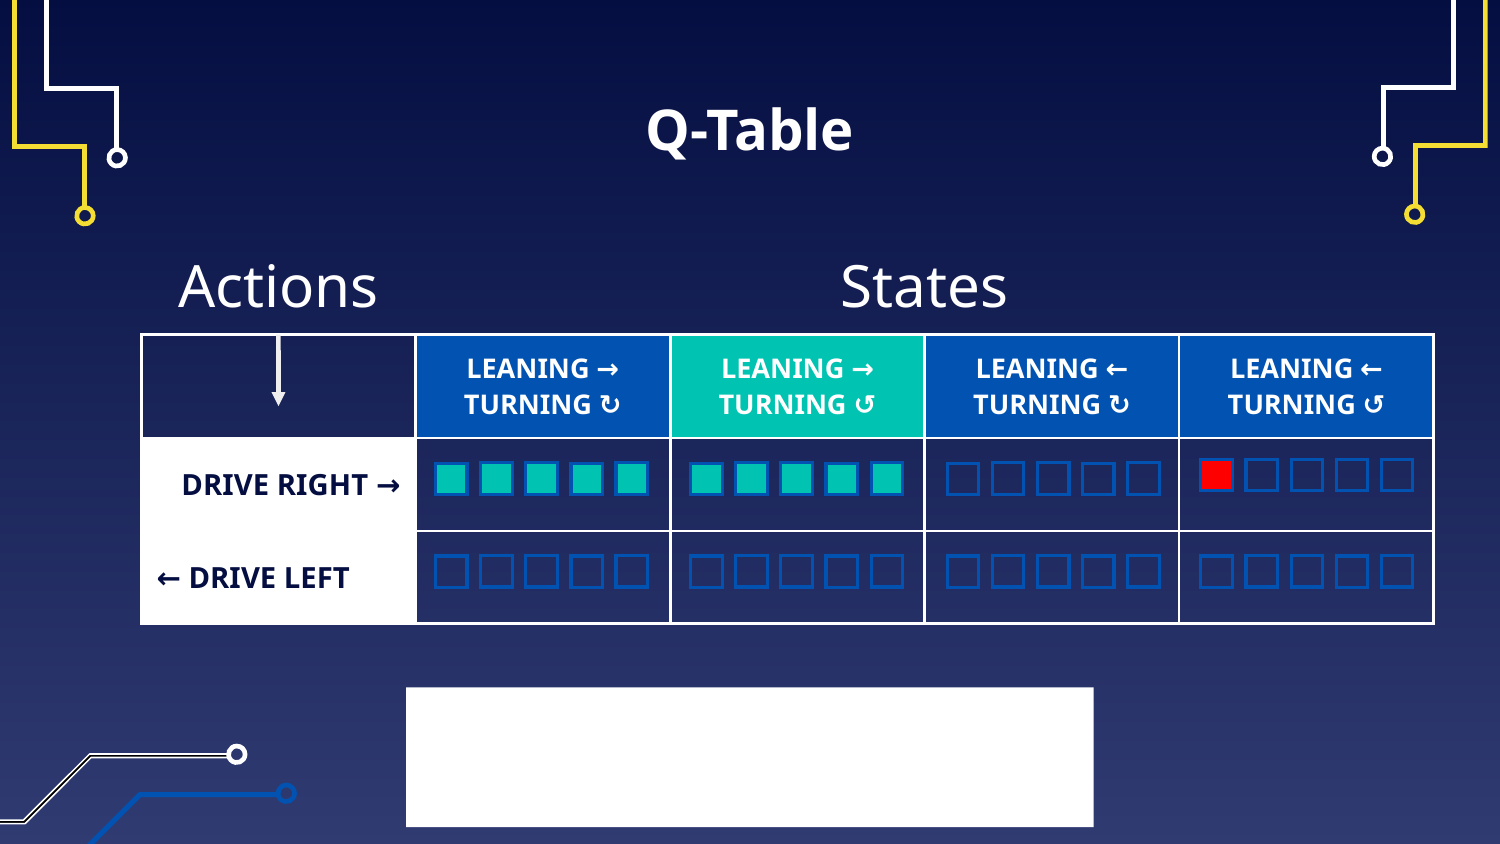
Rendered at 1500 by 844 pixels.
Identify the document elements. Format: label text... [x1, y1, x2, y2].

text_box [690, 462, 903, 495]
table_cell [926, 532, 1178, 622]
table_cell [417, 532, 669, 622]
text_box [1200, 555, 1413, 588]
table_header LEANING ← TURNING ↻ [926, 336, 1178, 437]
table_cell [417, 439, 669, 530]
text_box Actions [141, 242, 416, 335]
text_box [947, 555, 1160, 588]
table_header LEANING ← TURNING ↺ [1180, 336, 1432, 437]
table_cell DRIVE RIGHT → [143, 439, 414, 530]
table_cell [1180, 439, 1432, 530]
table_cell [1180, 532, 1432, 622]
table_cell [672, 532, 923, 622]
text_box States [416, 242, 1434, 335]
text_box Start over from a random state [406, 687, 1094, 828]
table_header LEANING → TURNING ↺ [672, 336, 923, 437]
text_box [435, 555, 648, 588]
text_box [435, 462, 648, 495]
table_header [143, 336, 414, 437]
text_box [690, 555, 903, 588]
table_cell [926, 439, 1178, 530]
table_cell ← DRIVE LEFT [143, 532, 414, 622]
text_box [947, 462, 1160, 495]
text_box [272, 334, 285, 407]
title Q-Table [116, 88, 1383, 167]
table_cell [672, 439, 923, 530]
table_header LEANING → TURNING ↻ [417, 336, 669, 437]
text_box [1200, 458, 1413, 491]
